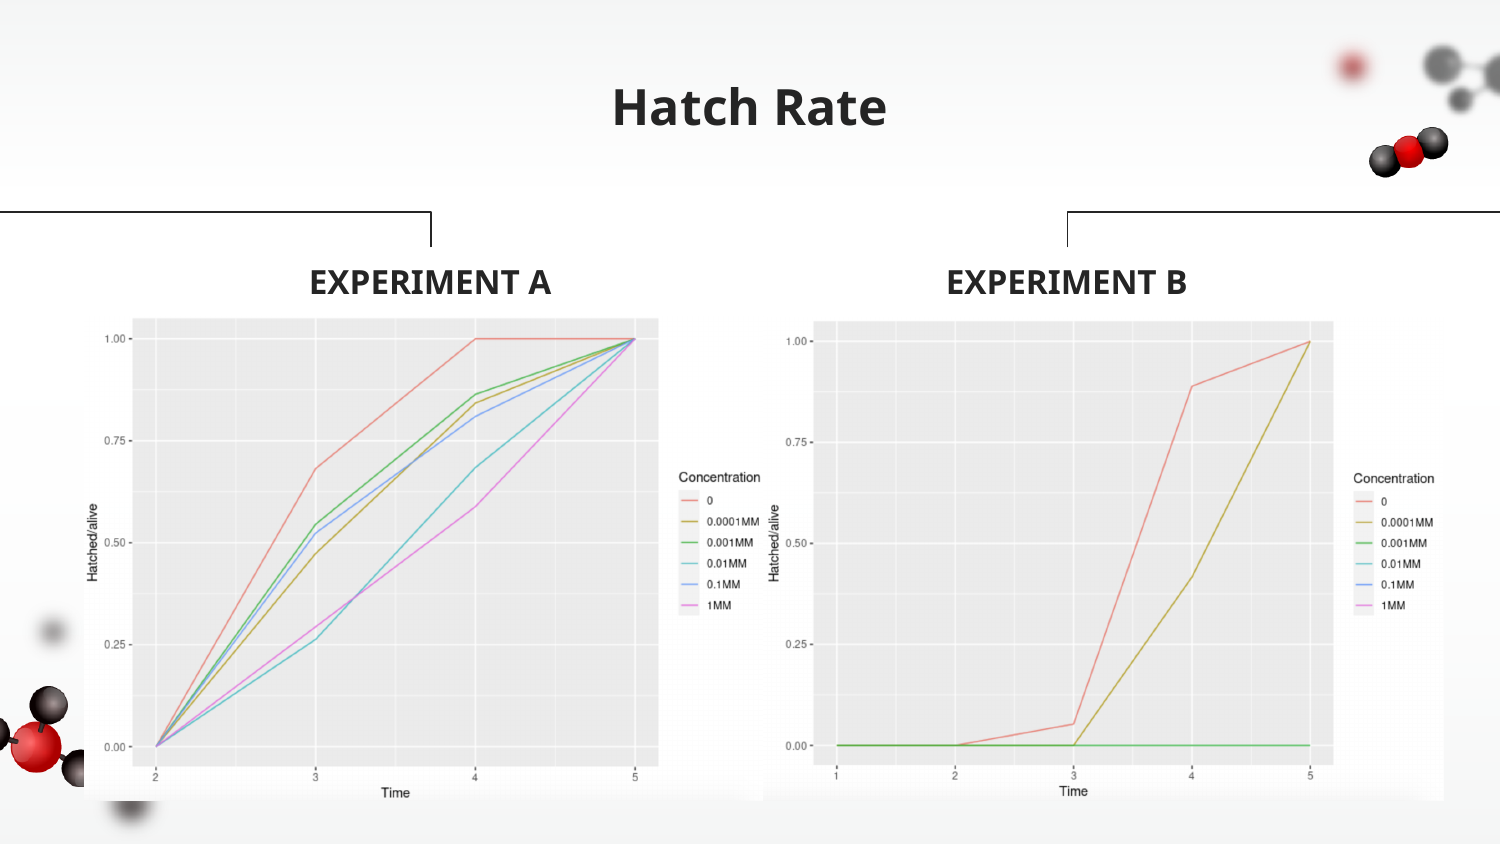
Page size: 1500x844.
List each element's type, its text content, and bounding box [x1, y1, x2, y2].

text_box [0, 212, 432, 248]
title Hatch Rate [357, 45, 1143, 151]
title EXPERIMENT A [242, 246, 619, 310]
picture [0, 0, 1500, 844]
title EXPERIMENT B [878, 246, 1256, 310]
text_box [1067, 212, 1500, 248]
